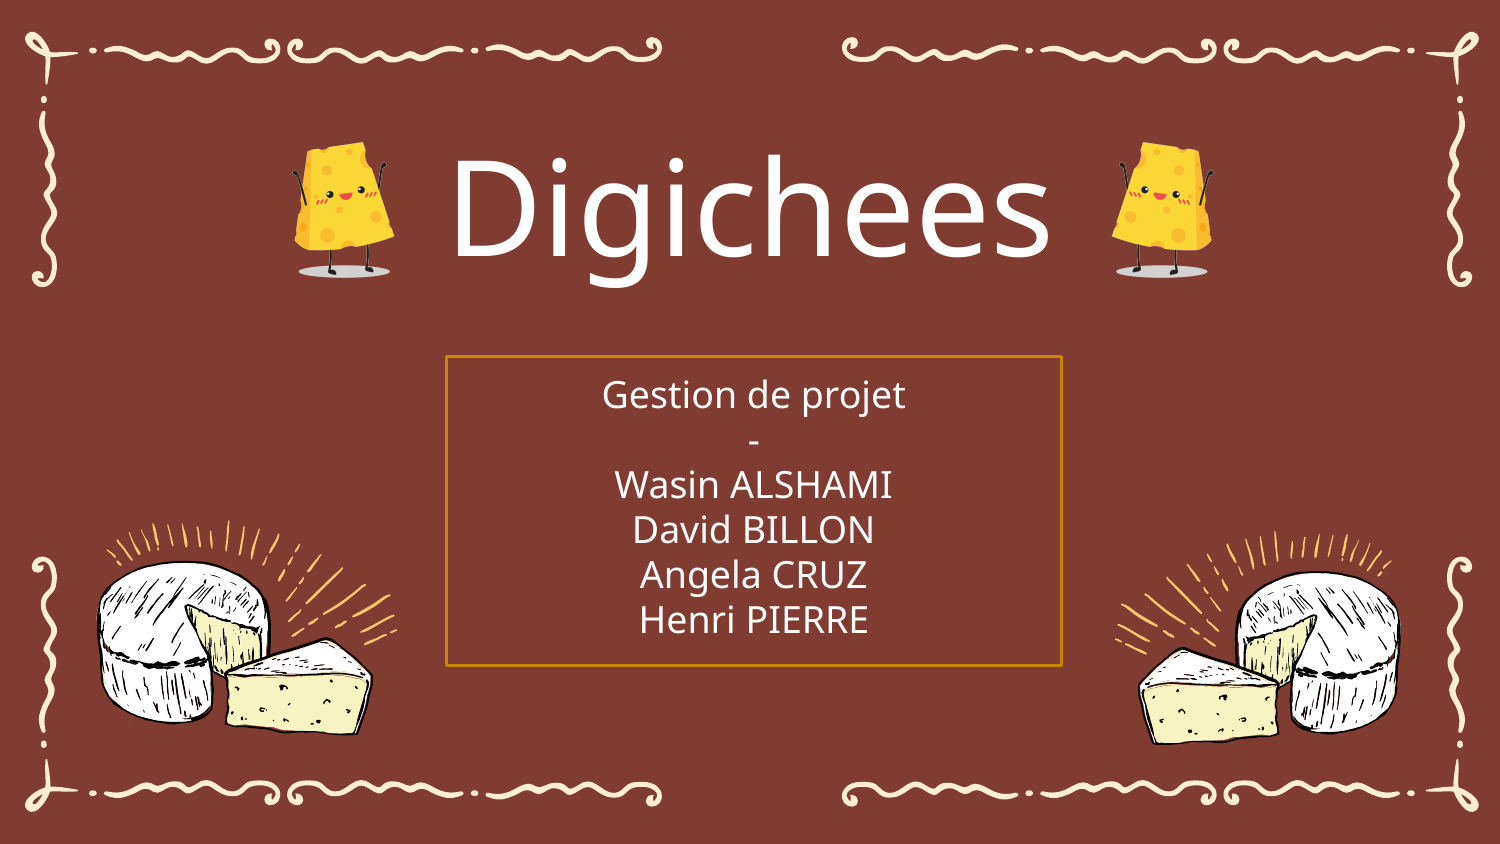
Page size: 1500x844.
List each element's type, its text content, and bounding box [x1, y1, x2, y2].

picture [290, 138, 397, 281]
title Digichees [395, 121, 1105, 299]
subtitle Gestion de projet - Wasin ALSHAMI David BILLON Angela CRUZ Henri PIERRE [445, 355, 1063, 667]
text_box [86, 504, 410, 740]
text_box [1103, 514, 1412, 751]
picture [1110, 138, 1216, 281]
